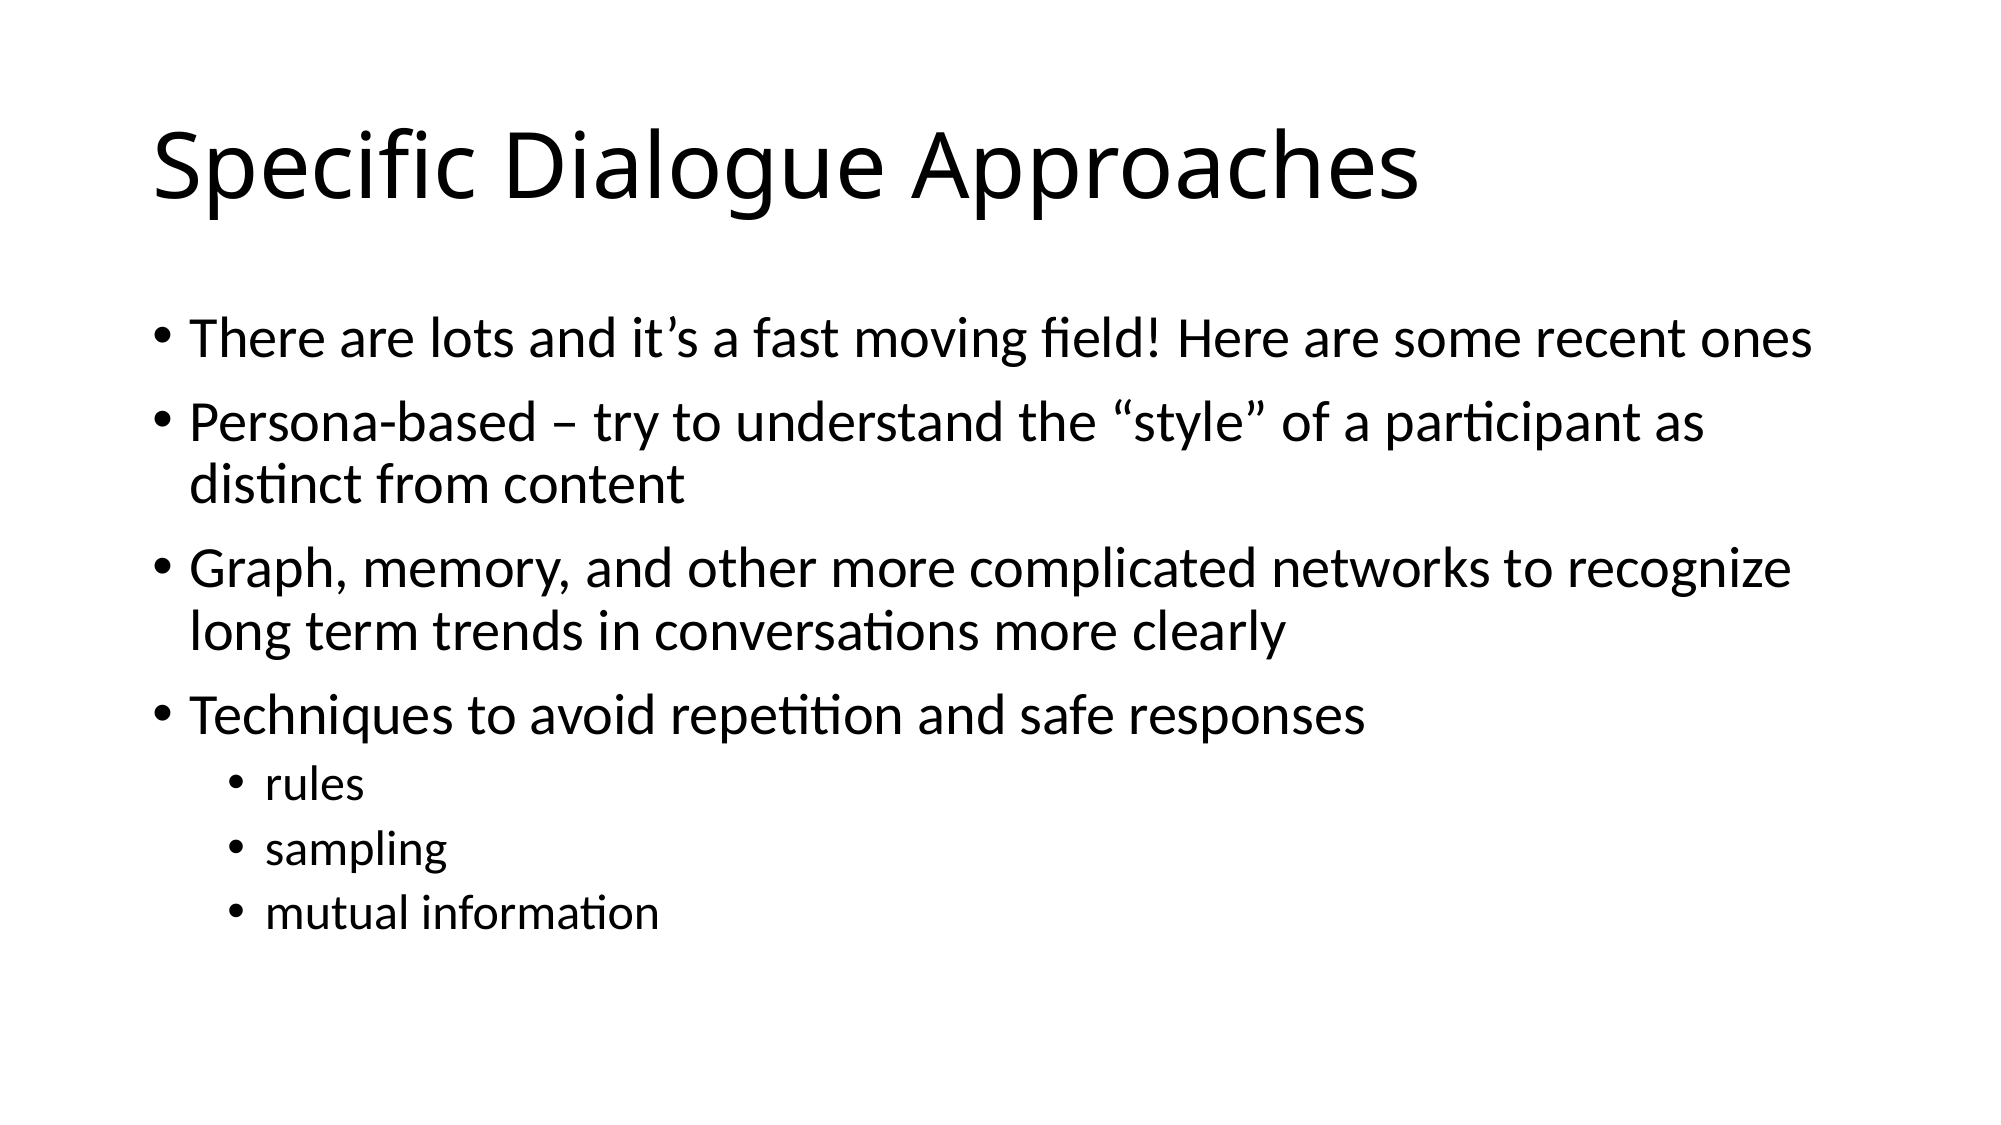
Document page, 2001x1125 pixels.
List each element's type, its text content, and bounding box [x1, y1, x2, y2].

list There are lots and it’s a fast moving field! Here are some recent ones Persona-based – try to understand the “style” of a participant as distinct from content Graph, memory, and other more complicated networks to recognize long term trends in conversations more clearly Techniques to avoid repetition and safe responses rules sampling mutual information [137, 299, 1863, 1014]
title Specific Dialogue Approaches [137, 59, 1863, 278]
